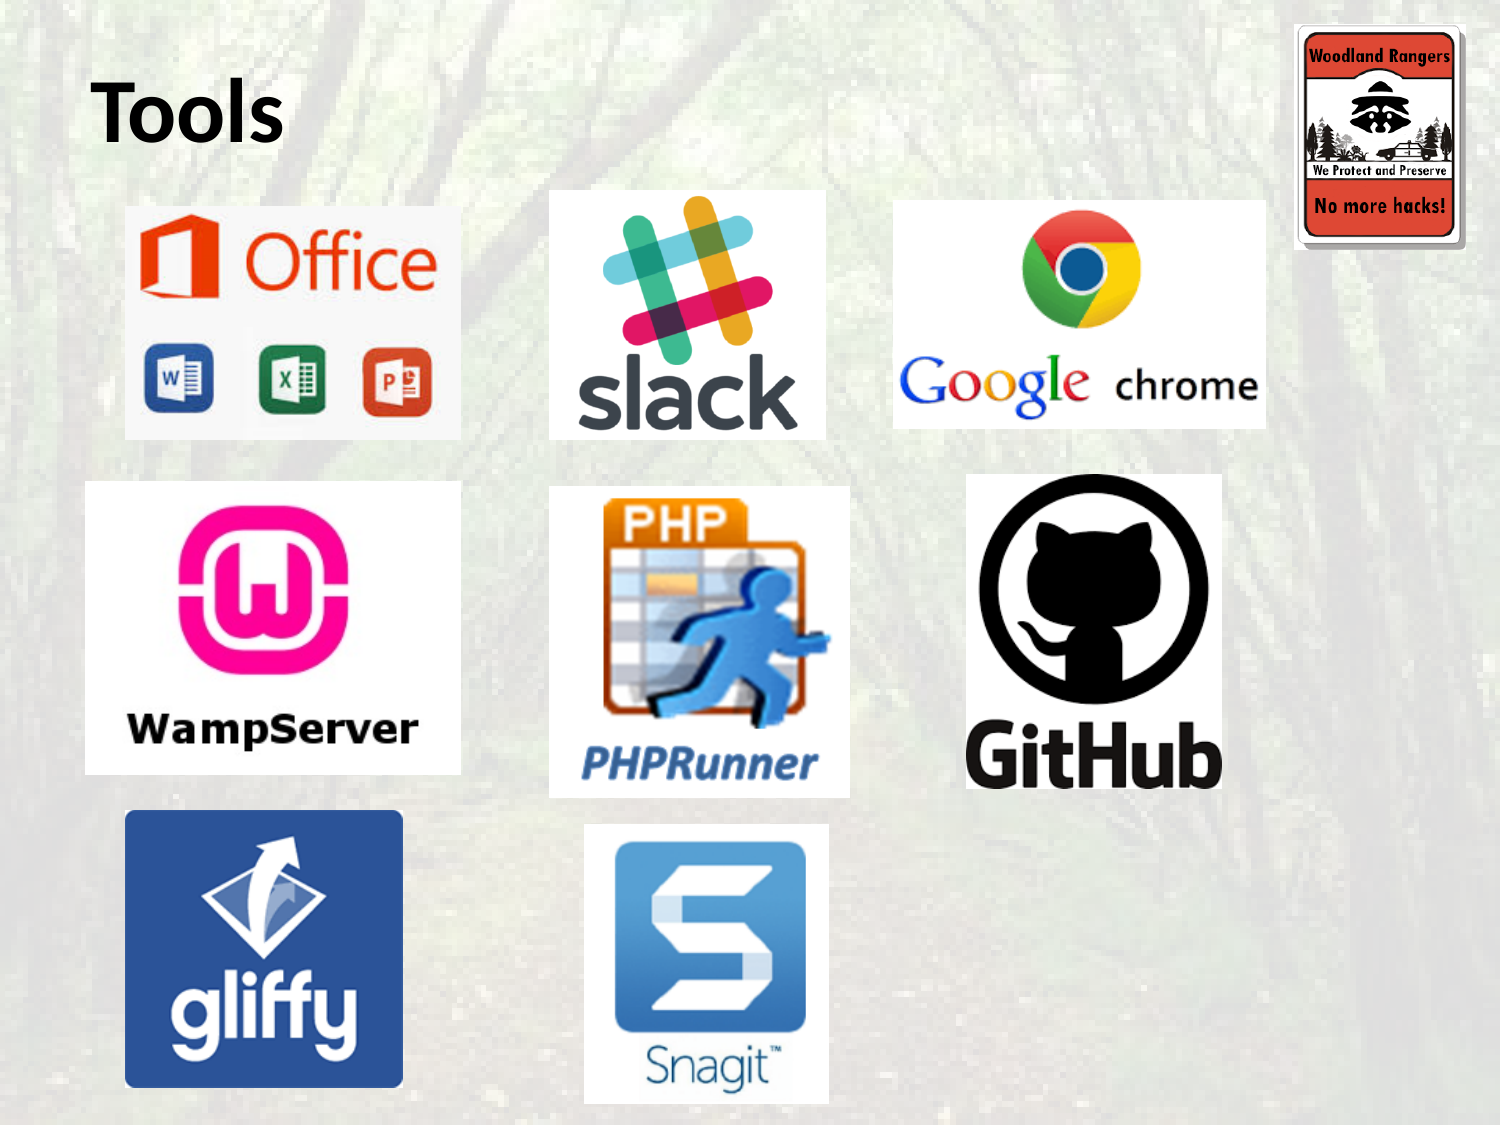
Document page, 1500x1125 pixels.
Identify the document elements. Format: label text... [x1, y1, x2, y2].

picture [549, 486, 851, 798]
picture [124, 809, 403, 1088]
picture [584, 824, 830, 1104]
title Tools [75, 12, 1350, 200]
picture [1294, 24, 1466, 250]
picture [965, 474, 1222, 789]
picture [893, 200, 1266, 429]
picture [124, 206, 462, 440]
picture [85, 480, 462, 776]
picture [549, 189, 826, 440]
